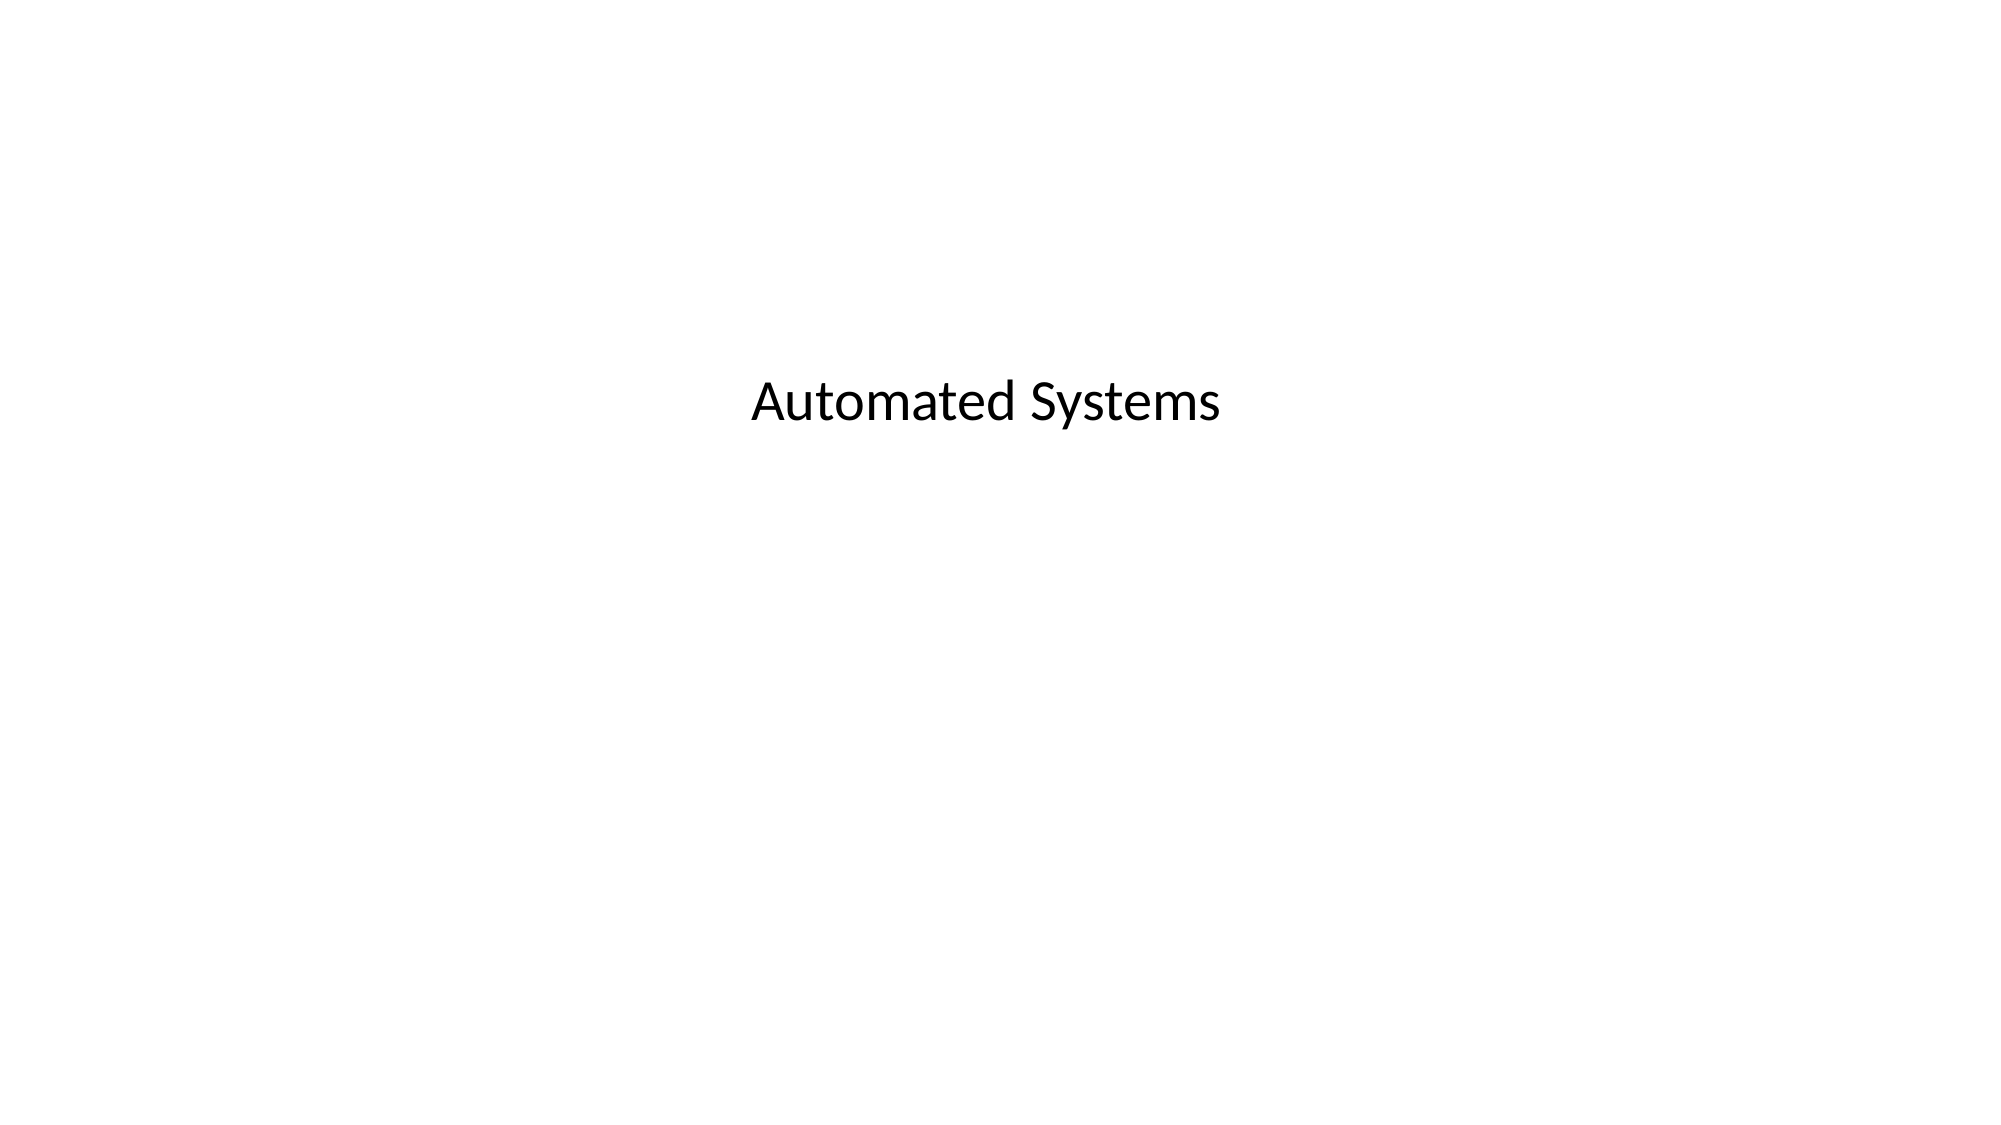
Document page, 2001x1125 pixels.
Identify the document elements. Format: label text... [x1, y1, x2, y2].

text_box Automated Systems [276, 355, 1696, 440]
